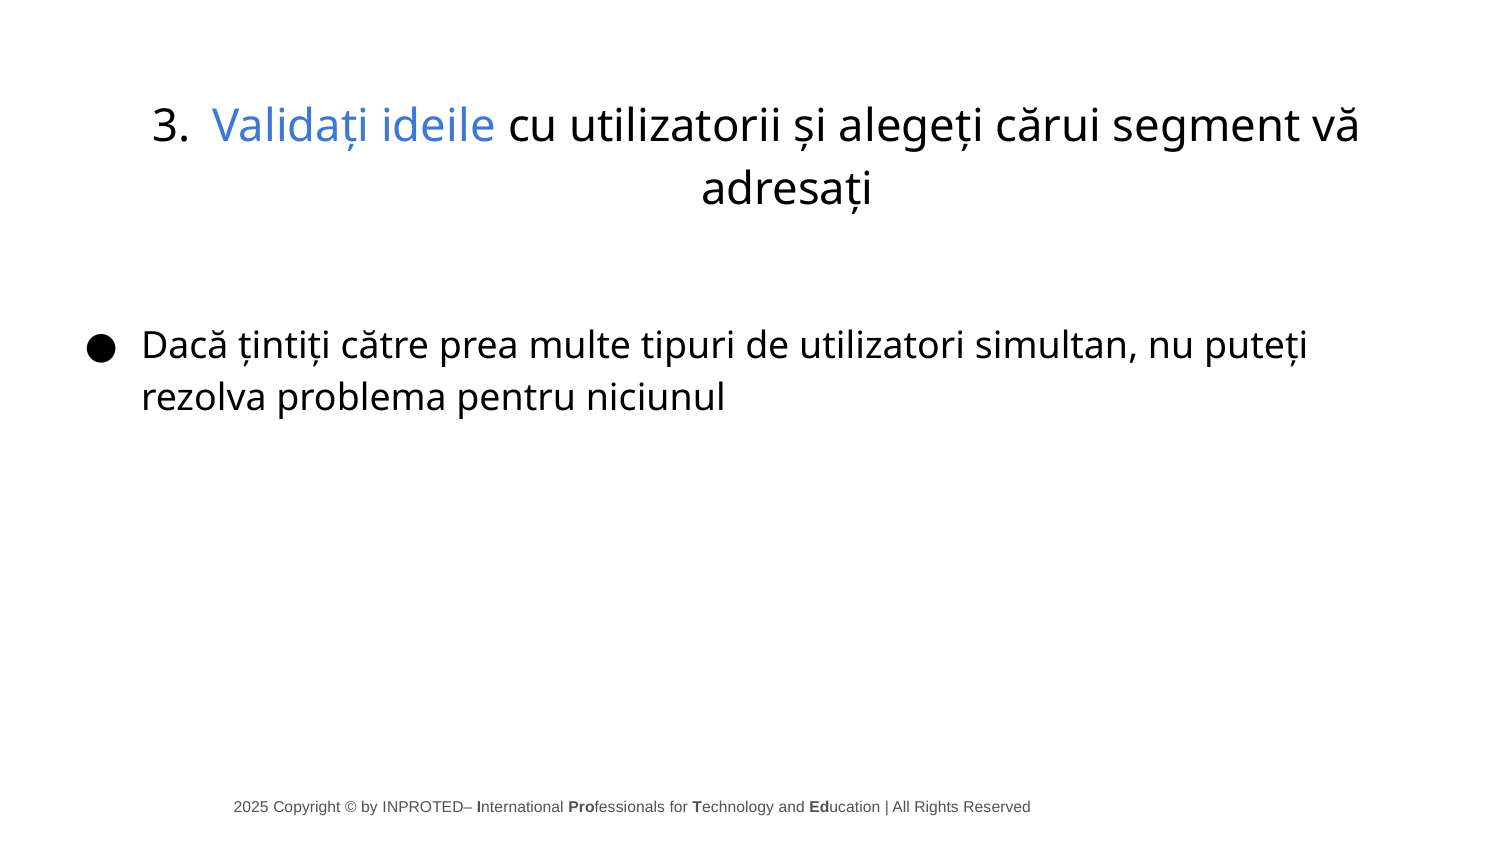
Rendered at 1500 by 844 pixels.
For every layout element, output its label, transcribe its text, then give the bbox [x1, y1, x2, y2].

text_box 2025 Copyright © by INPROTED– International Professionals for Technology and Education | All Rights Reserved [45, 787, 1220, 826]
list Dacă țintiți către prea multe tipuri de utilizatori simultan, nu puteți rezolva problema pentru niciunul [51, 299, 1449, 804]
title Validați ideile cu utilizatorii și alegeți cărui segment vă adresați [51, 72, 1449, 167]
